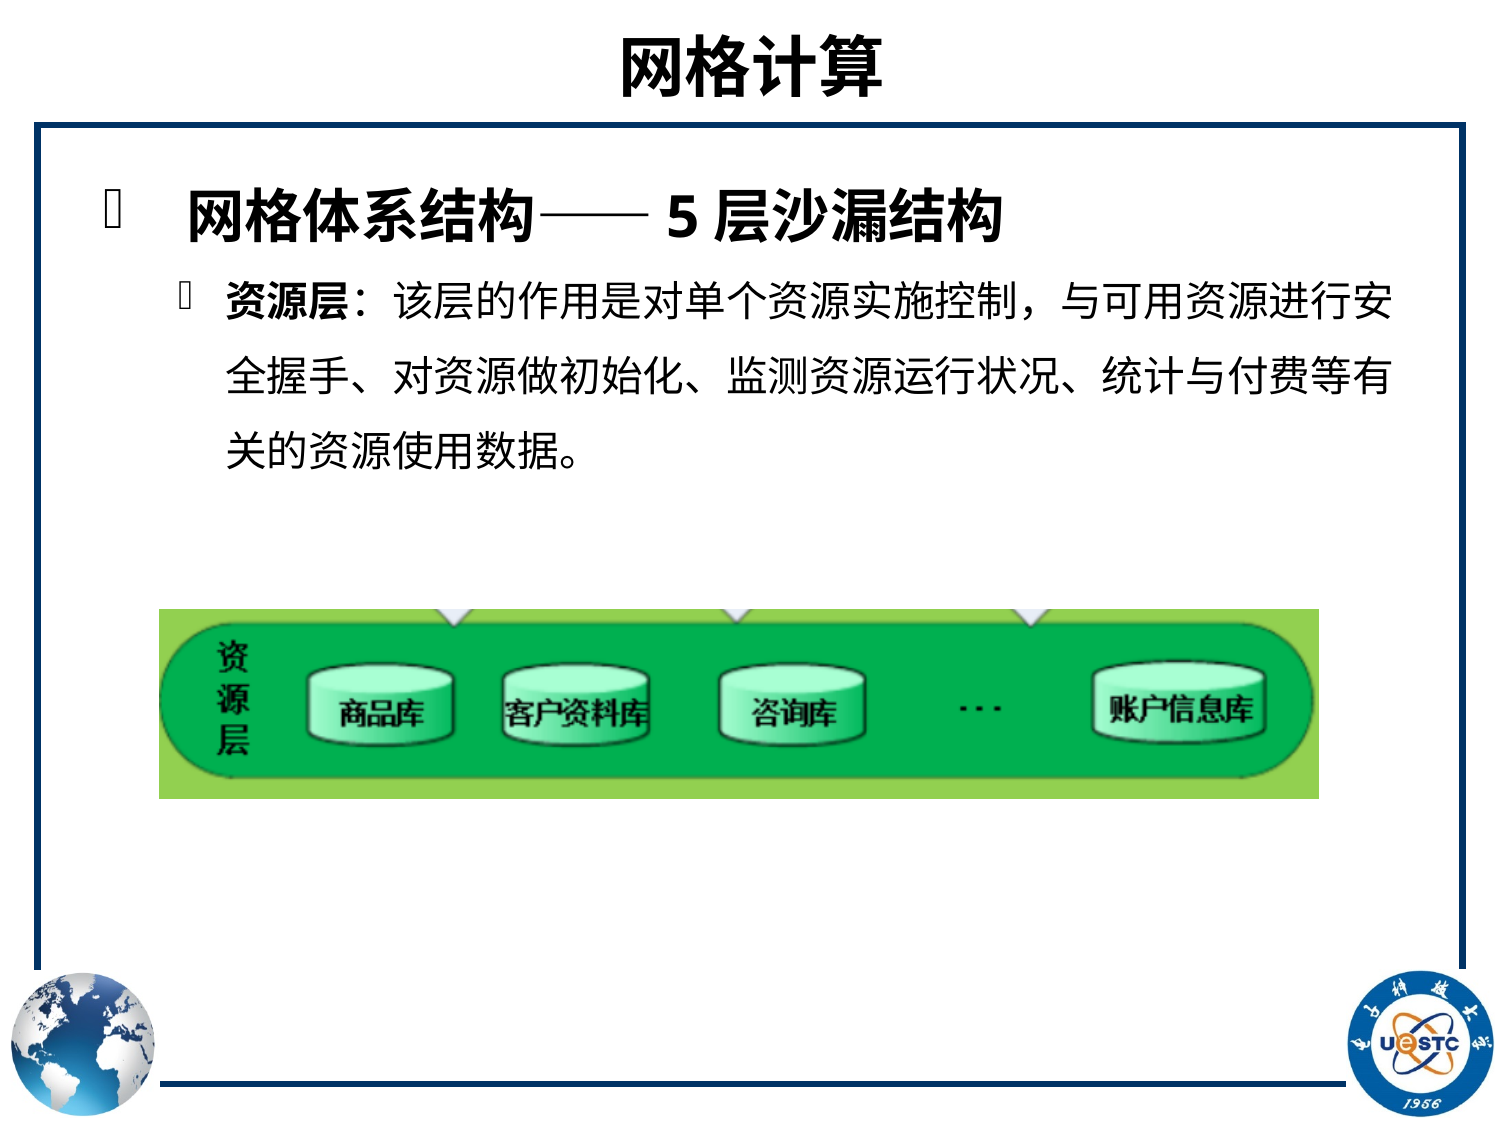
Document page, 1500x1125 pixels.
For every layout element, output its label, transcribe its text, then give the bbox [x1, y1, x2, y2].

picture [159, 609, 1320, 799]
title 网格计算 [41, 19, 1463, 112]
picture [1346, 969, 1495, 1118]
picture [0, 970, 160, 1118]
text_box 网格体系结构——5层沙漏结构 资源层：该层的作用是对单个资源实施控制，与可用资源进行安全握手、对资源做初始化、监测资源运行状况、统计与付费等有关的资源使用数据。 [88, 137, 1439, 1036]
